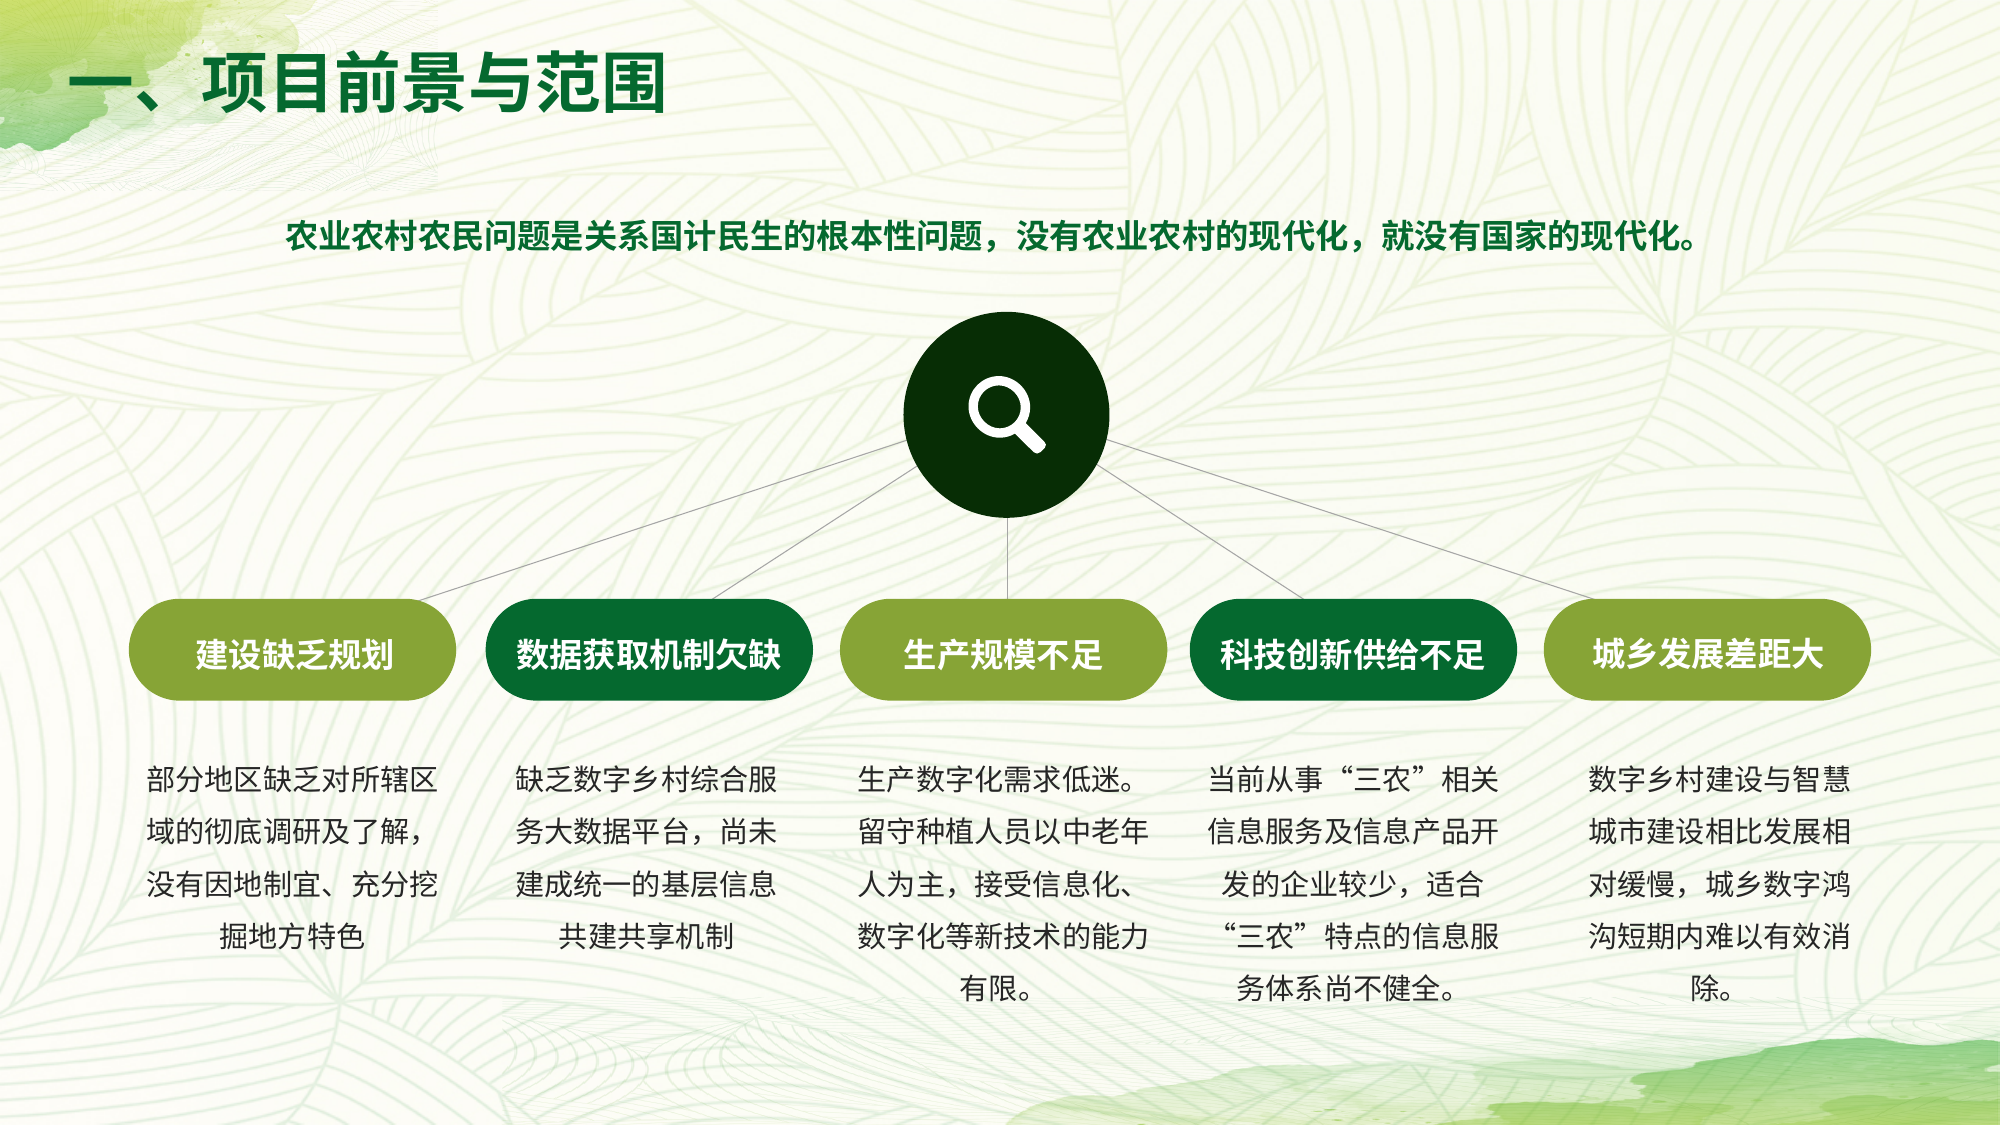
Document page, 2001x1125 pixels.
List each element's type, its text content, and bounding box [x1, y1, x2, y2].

picture [0, 0, 2000, 1125]
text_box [128, 157, 1881, 1011]
text_box 一、项目前景与范围 [53, 42, 1294, 137]
